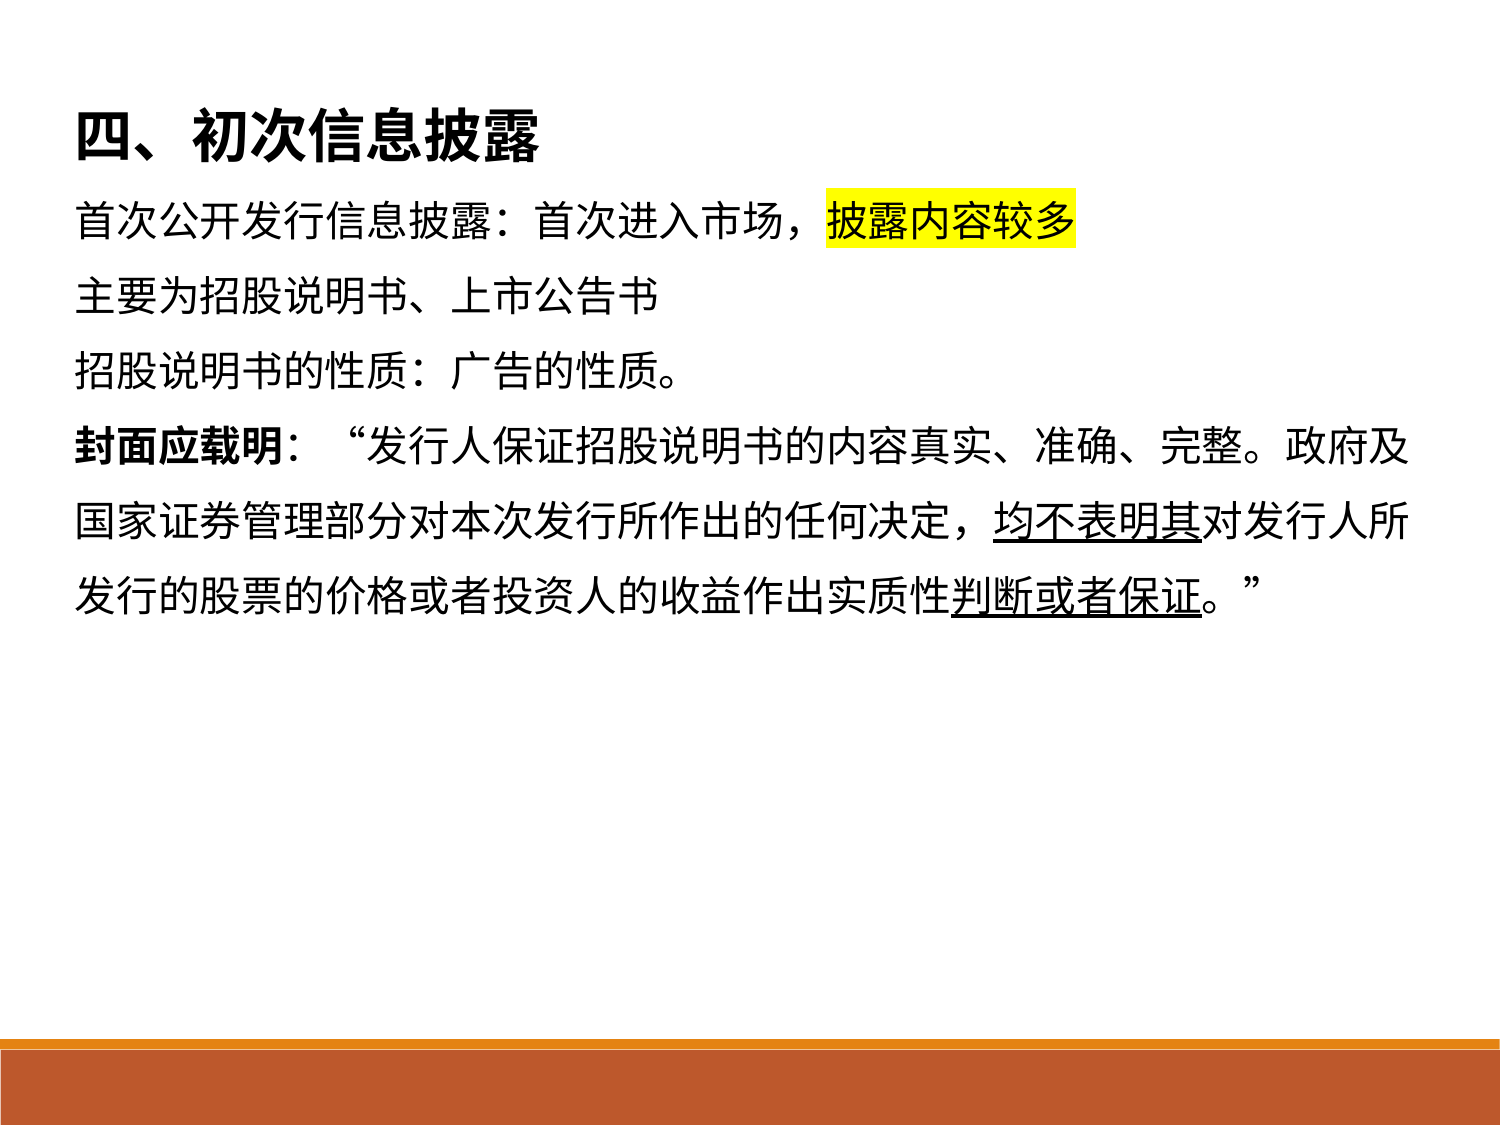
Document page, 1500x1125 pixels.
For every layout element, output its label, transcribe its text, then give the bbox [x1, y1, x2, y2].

text_box 四、初次信息披露 首次公开发行信息披露：首次进入市场，披露内容较多 主要为招股说明书、上市公告书 招股说明书的性质：广告的性质。 封面应载明：“发行人保证招股说明书的内容真实、准确、完整。政府及国家证券管理部分对本次发行所作出的任何决定，均不表明其对发行人所发行的股票的价格或者投资人的收益作出实质性判断或者保证。” [59, 92, 1441, 627]
